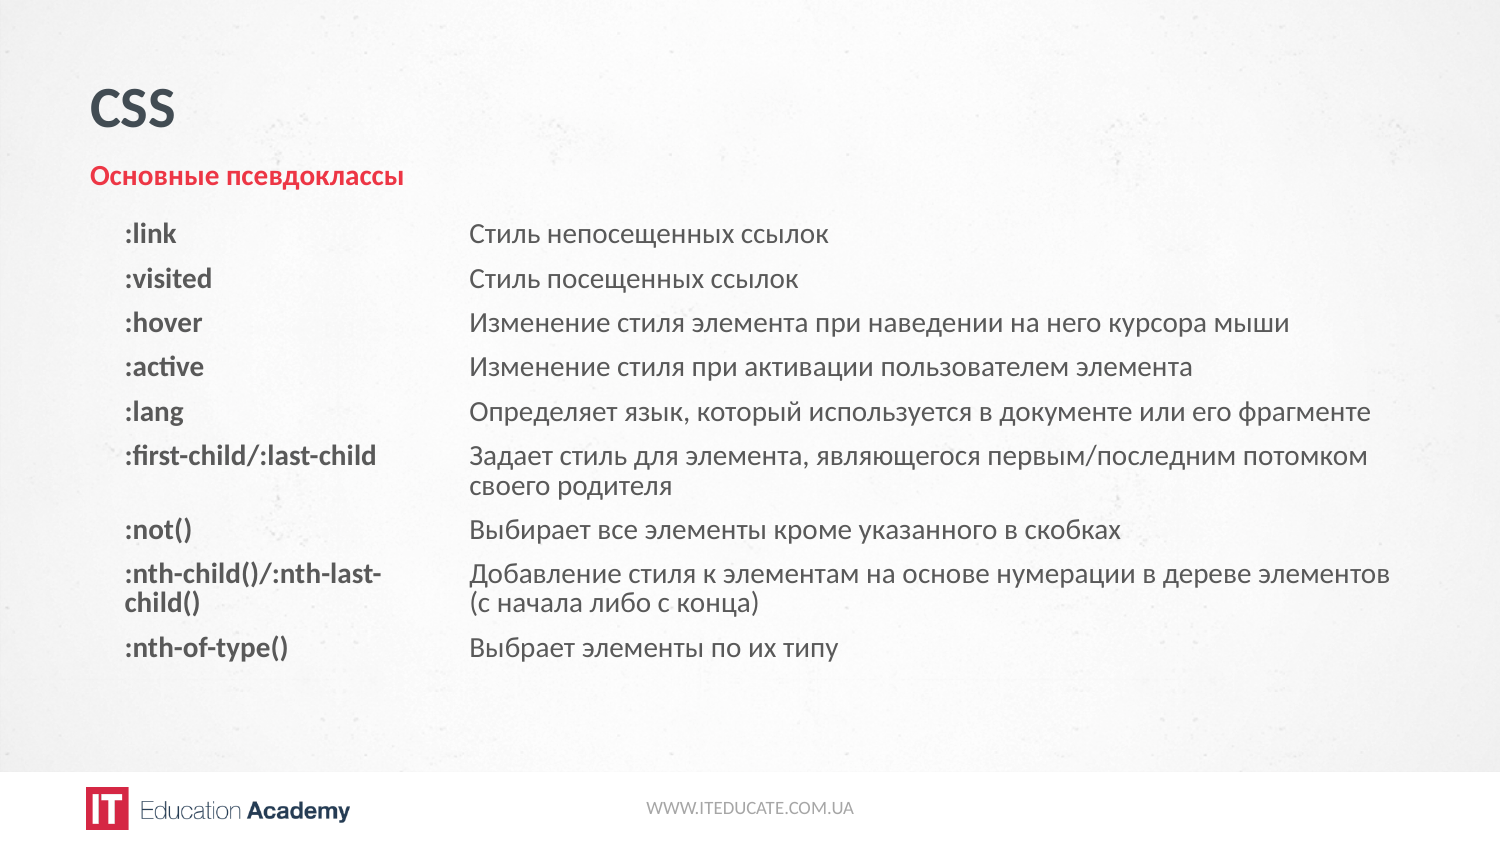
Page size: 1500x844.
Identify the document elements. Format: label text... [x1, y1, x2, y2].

table_header Стиль непосещенных ссылок [439, 214, 1411, 259]
table_cell :nth-child()/:nth-last-child() [94, 554, 439, 628]
list Основные псевдоклассы [74, 148, 1442, 210]
table_cell Определяет язык, который используется в документе или его фрагменте [439, 392, 1411, 436]
picture [0, 0, 1500, 772]
title CSS [74, 34, 1426, 148]
table_cell :visited [94, 259, 439, 303]
table_cell Выбрает элементы по их типу [439, 628, 1411, 672]
table_cell Стиль посещенных ссылок [439, 259, 1411, 303]
table_cell :hover [94, 303, 439, 347]
table_cell :active [94, 347, 439, 392]
table_header :link [94, 214, 439, 259]
table_cell Добавление стиля к элементам на основе нумерации в дереве элементов (с начала либо с конца) [439, 554, 1411, 628]
table_cell :lang [94, 392, 439, 436]
footer WWW.ITEDUCATE.COM.UA [512, 784, 988, 830]
table_cell Изменение стиля при активации пользователем элемента [439, 347, 1411, 392]
table_cell Задает стиль для элемента, являющегося первым/последним потомком своего родителя [439, 436, 1411, 510]
table_cell :nth-of-type() [94, 628, 439, 672]
table_cell :not() [94, 510, 439, 554]
table_cell Изменение стиля элемента при наведении на него курсора мыши [439, 303, 1411, 347]
table_cell Выбирает все элементы кроме указанного в скобках [439, 510, 1411, 554]
picture [85, 787, 350, 830]
table_cell :first-child/:last-child [94, 436, 439, 510]
